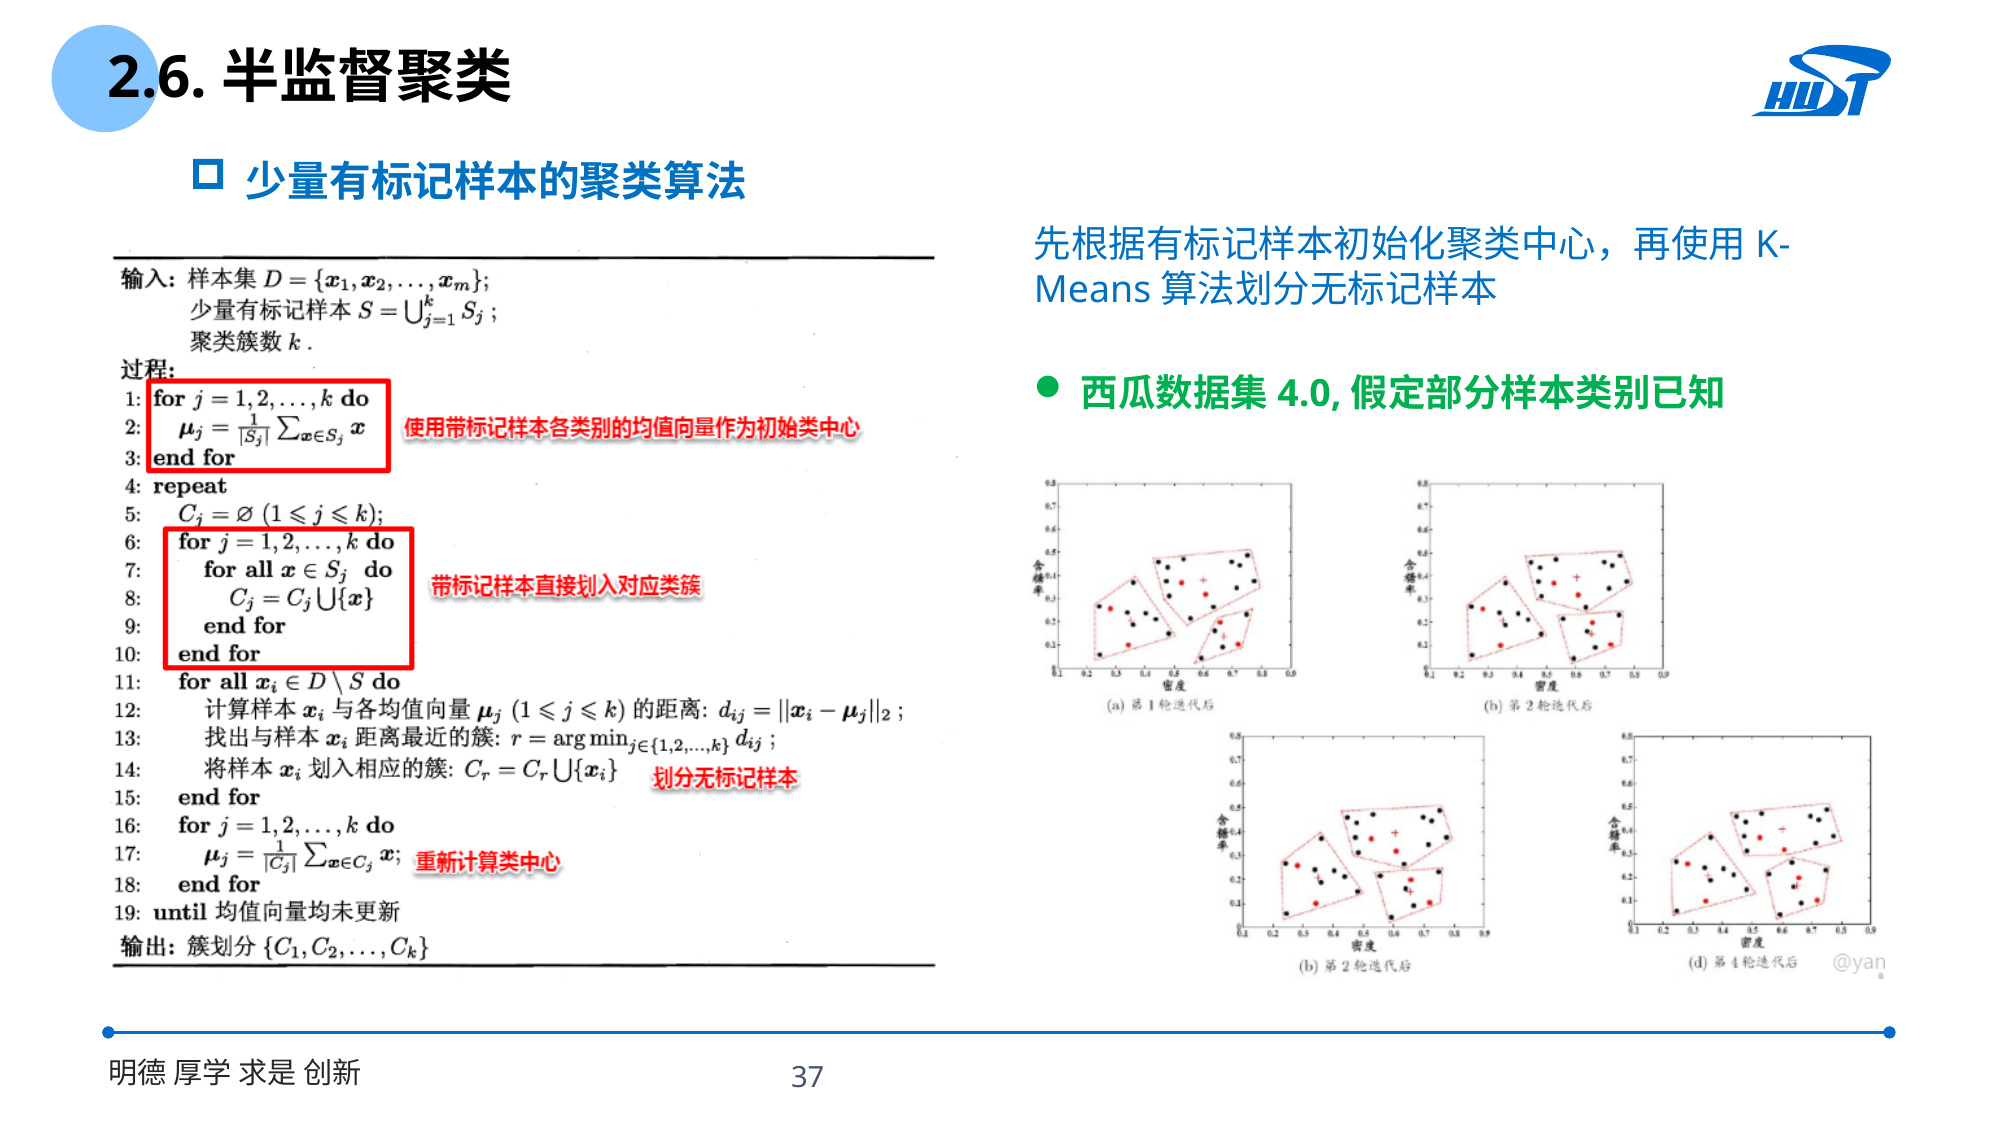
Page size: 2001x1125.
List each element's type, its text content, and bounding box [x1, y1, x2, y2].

list 2.6.半监督聚类 [93, 43, 887, 114]
picture [1019, 465, 1885, 979]
text_box 37 [776, 1051, 1102, 1112]
text_box 先根据有标记样本初始化聚类中心，再使用K-Means算法划分无标记样本 [1019, 212, 1836, 318]
picture [92, 245, 981, 978]
text_box 西瓜数据集4.0,假定部分样本类别已知 [1019, 361, 1813, 422]
text_box 少量有标记样本的聚类算法 [174, 146, 762, 212]
